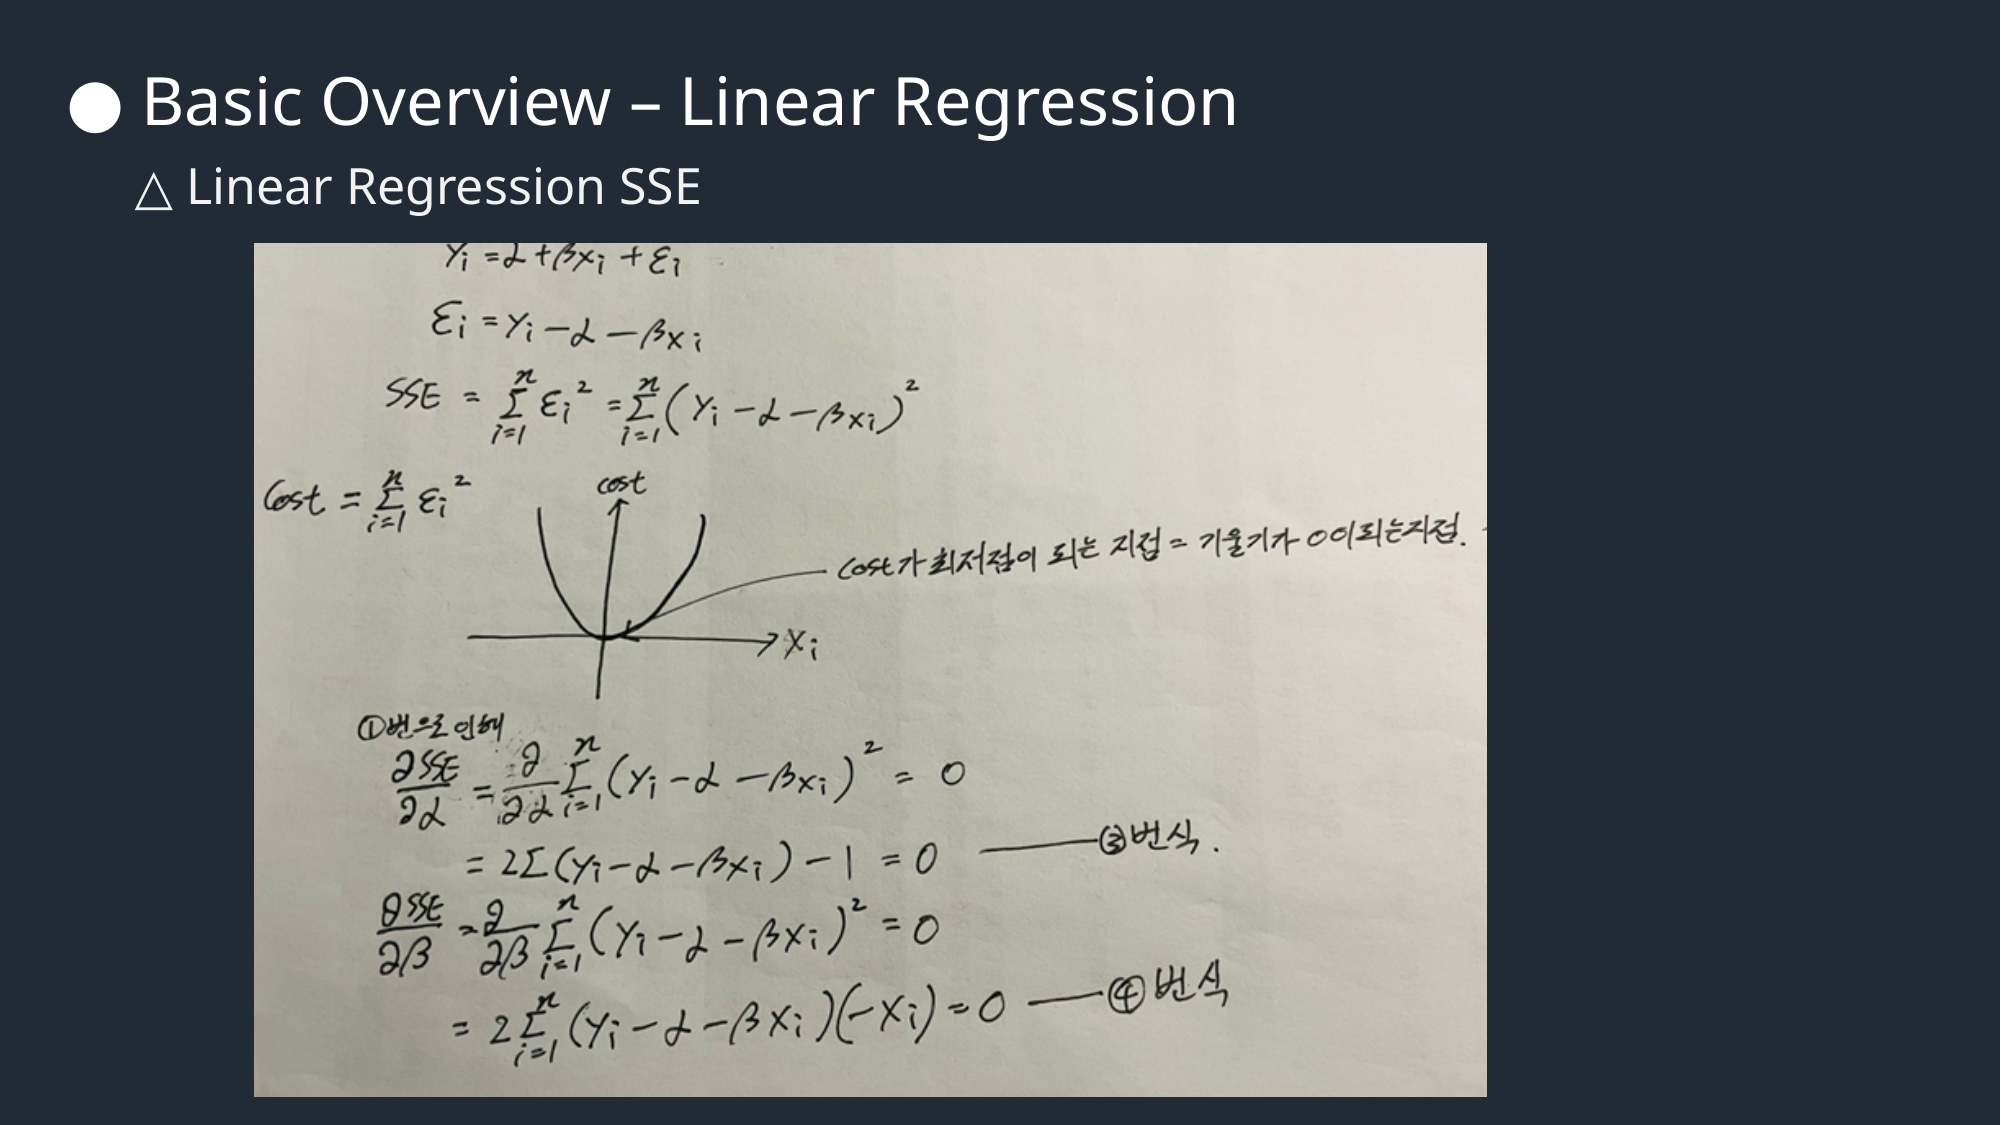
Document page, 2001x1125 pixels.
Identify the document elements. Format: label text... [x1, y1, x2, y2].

text_box ● Basic Overview – Linear Regression [51, 51, 1415, 146]
picture [254, 243, 1487, 1097]
text_box △ Linear Regression SSE [119, 147, 1783, 222]
